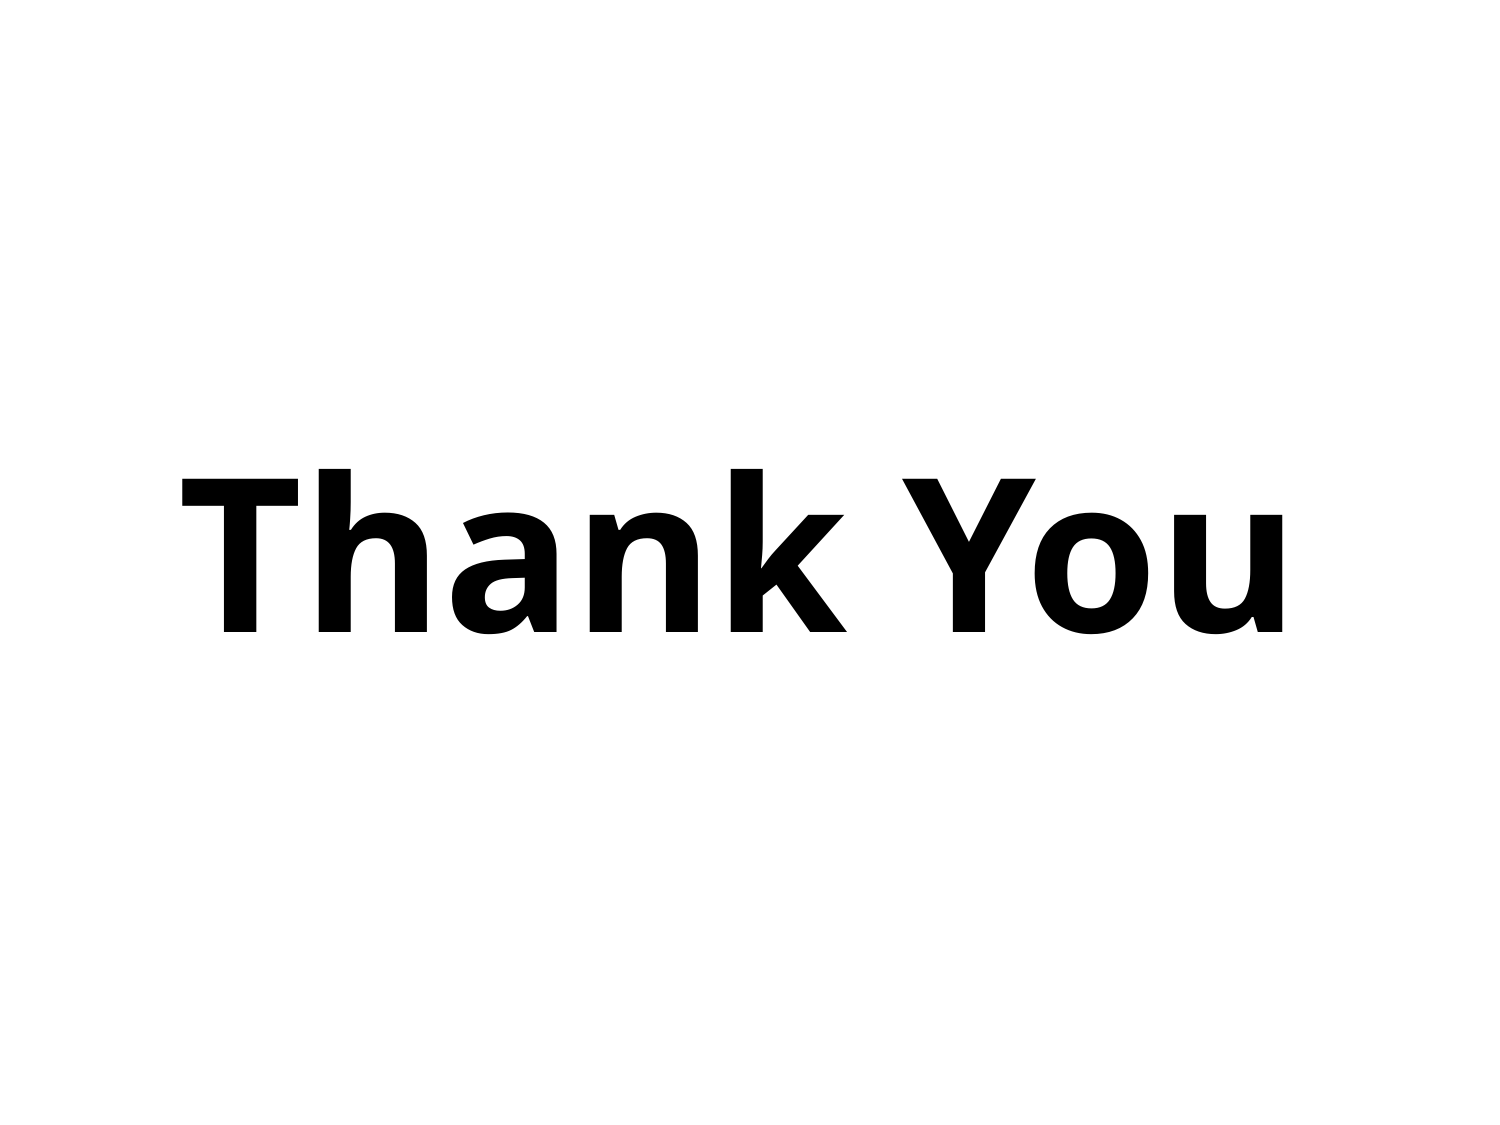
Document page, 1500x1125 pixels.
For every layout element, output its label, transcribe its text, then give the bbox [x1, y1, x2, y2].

title Thank You [163, 341, 1337, 784]
